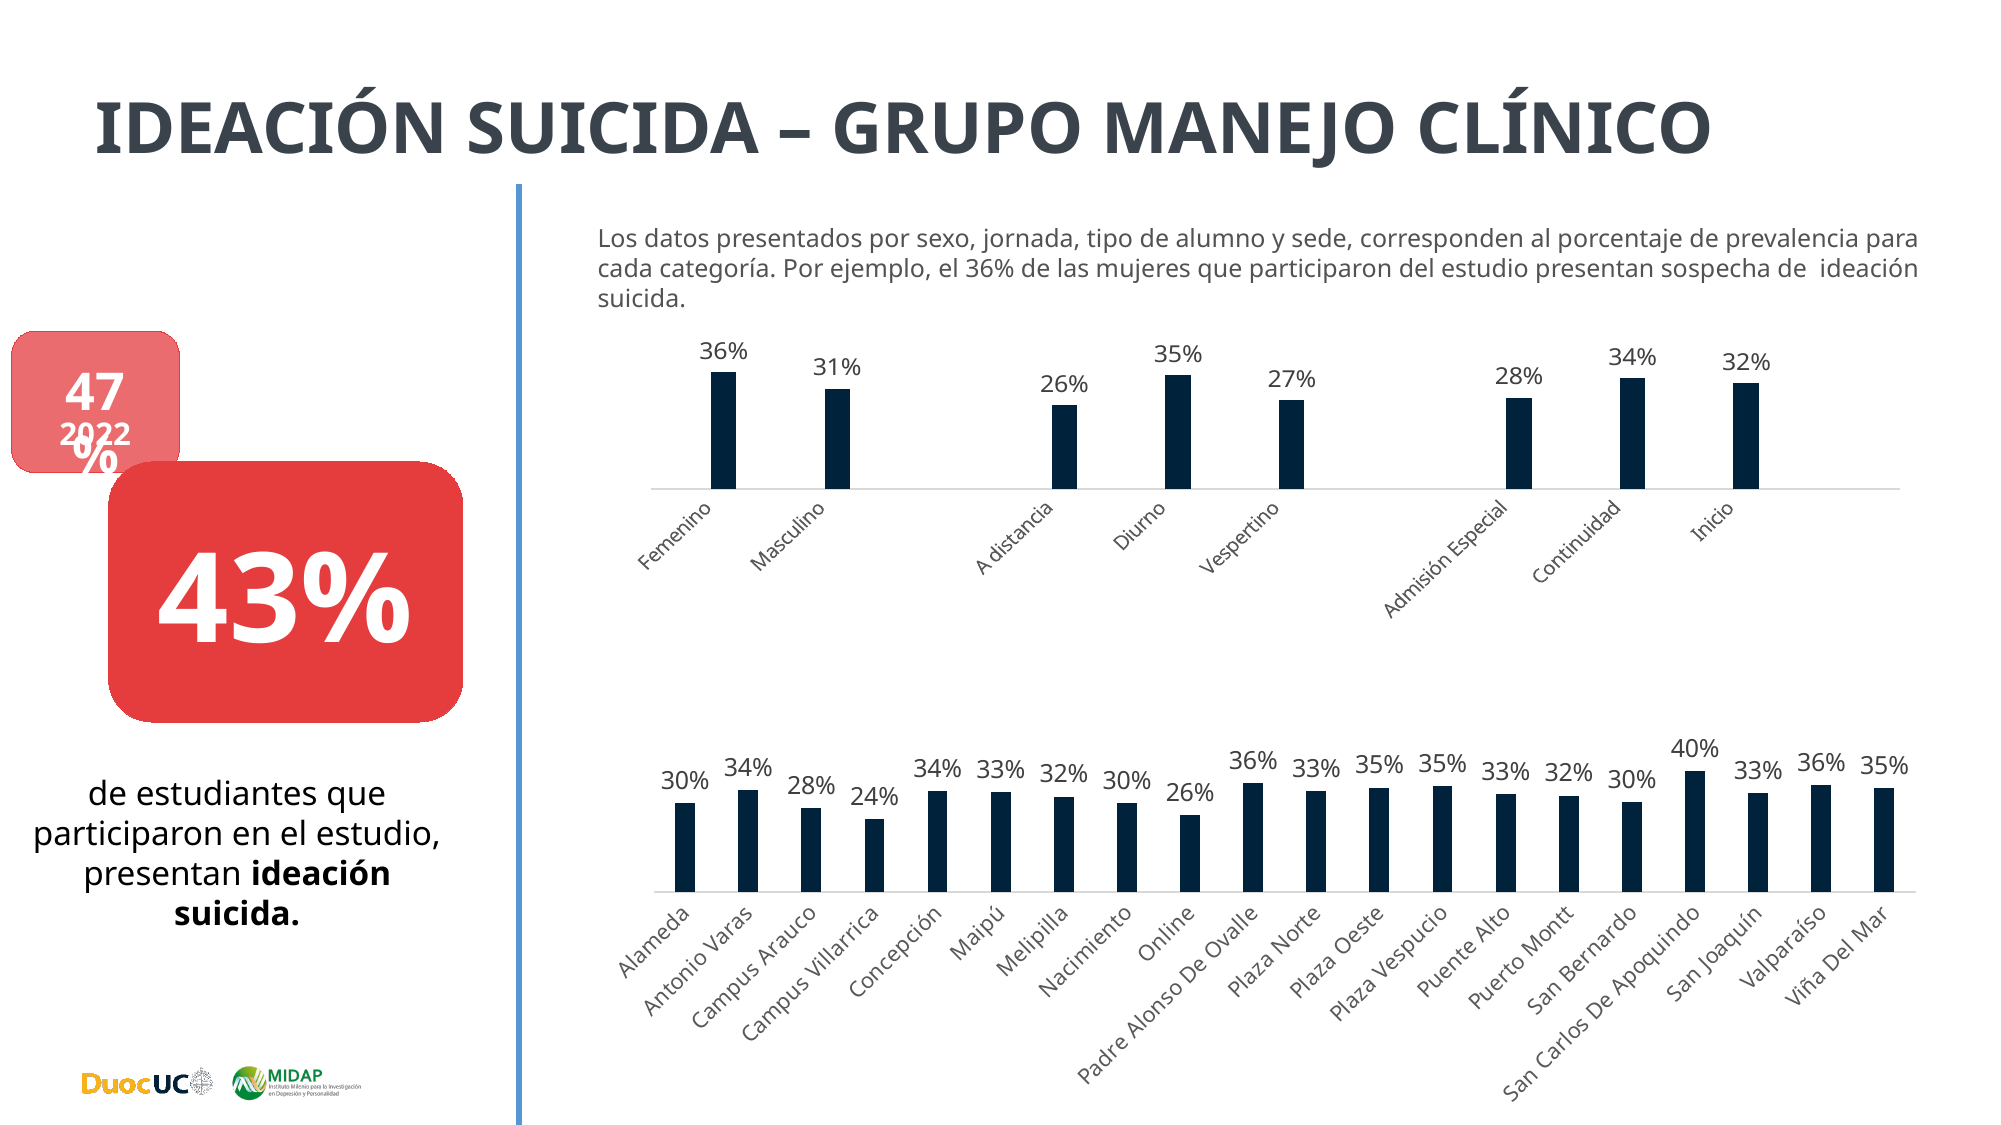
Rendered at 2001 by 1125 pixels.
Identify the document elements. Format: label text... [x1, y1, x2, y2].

text_box 43% [108, 461, 463, 723]
text_box de estudiantes que participaron en el estudio, presentan ideación suicida. [11, 764, 463, 940]
chart [582, 672, 1944, 1118]
text_box 47% [31, 351, 159, 492]
text_box 2022 [11, 331, 180, 473]
chart [604, 334, 1928, 629]
title Ideación suicida – Grupo manejo clínico [80, 59, 1990, 202]
picture [80, 1051, 392, 1115]
text_box Los datos presentados por sexo, jornada, tipo de alumno y sede, corresponden al porcentaje de prevalencia para cada categoría. Por ejemplo, el 36% de las mujeres que participaron del estudio presentan sospecha de ideación suicida. [582, 215, 1972, 321]
